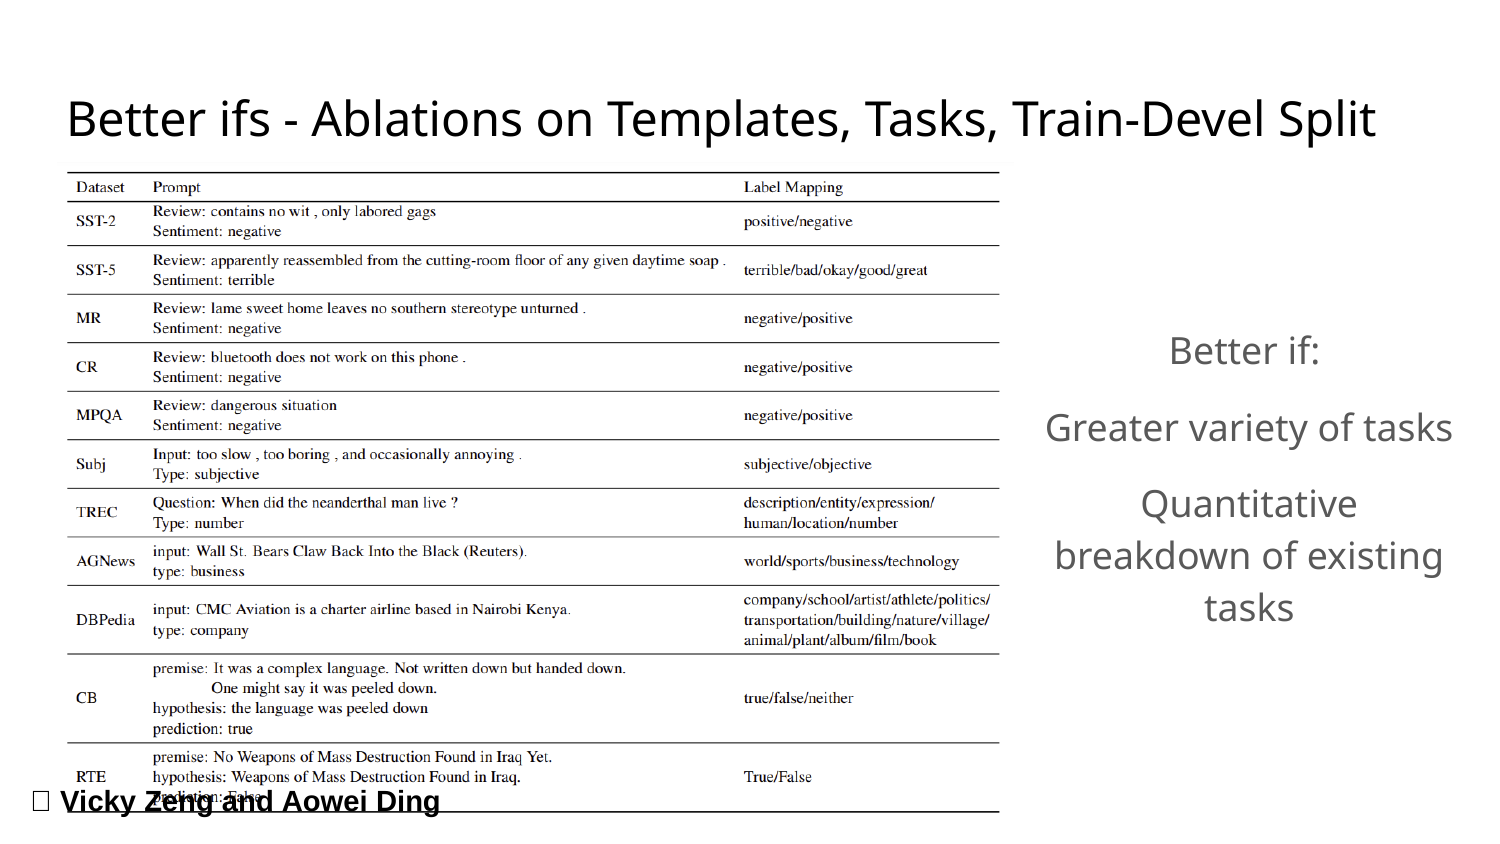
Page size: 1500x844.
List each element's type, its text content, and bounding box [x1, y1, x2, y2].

text_box 🔎 Vicky Zeng and Aowei Ding [15, 770, 533, 844]
list Better if: Greater variety of tasks Quantitative breakdown of existing tasks [1022, 305, 1477, 676]
picture [56, 162, 1014, 818]
title Better ifs - Ablations on Templates, Tasks, Train-Devel Split [51, 72, 1483, 167]
